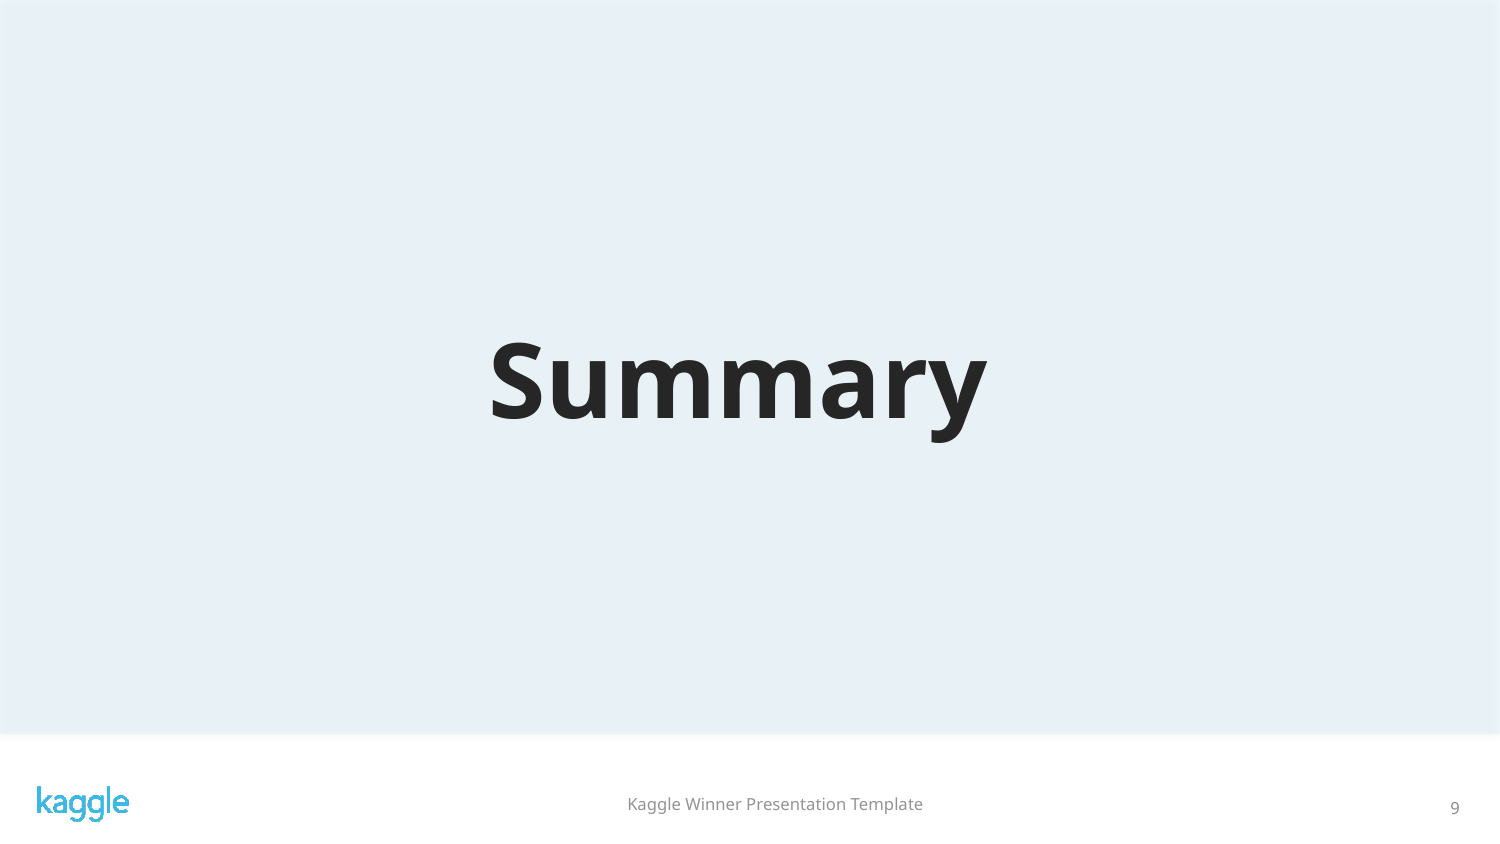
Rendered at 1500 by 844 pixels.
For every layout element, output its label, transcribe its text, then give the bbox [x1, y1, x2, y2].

text_box [0, 0, 1500, 736]
text_box Summary [416, 306, 1061, 447]
picture [37, 786, 129, 822]
slide_number 9 [1137, 786, 1475, 832]
